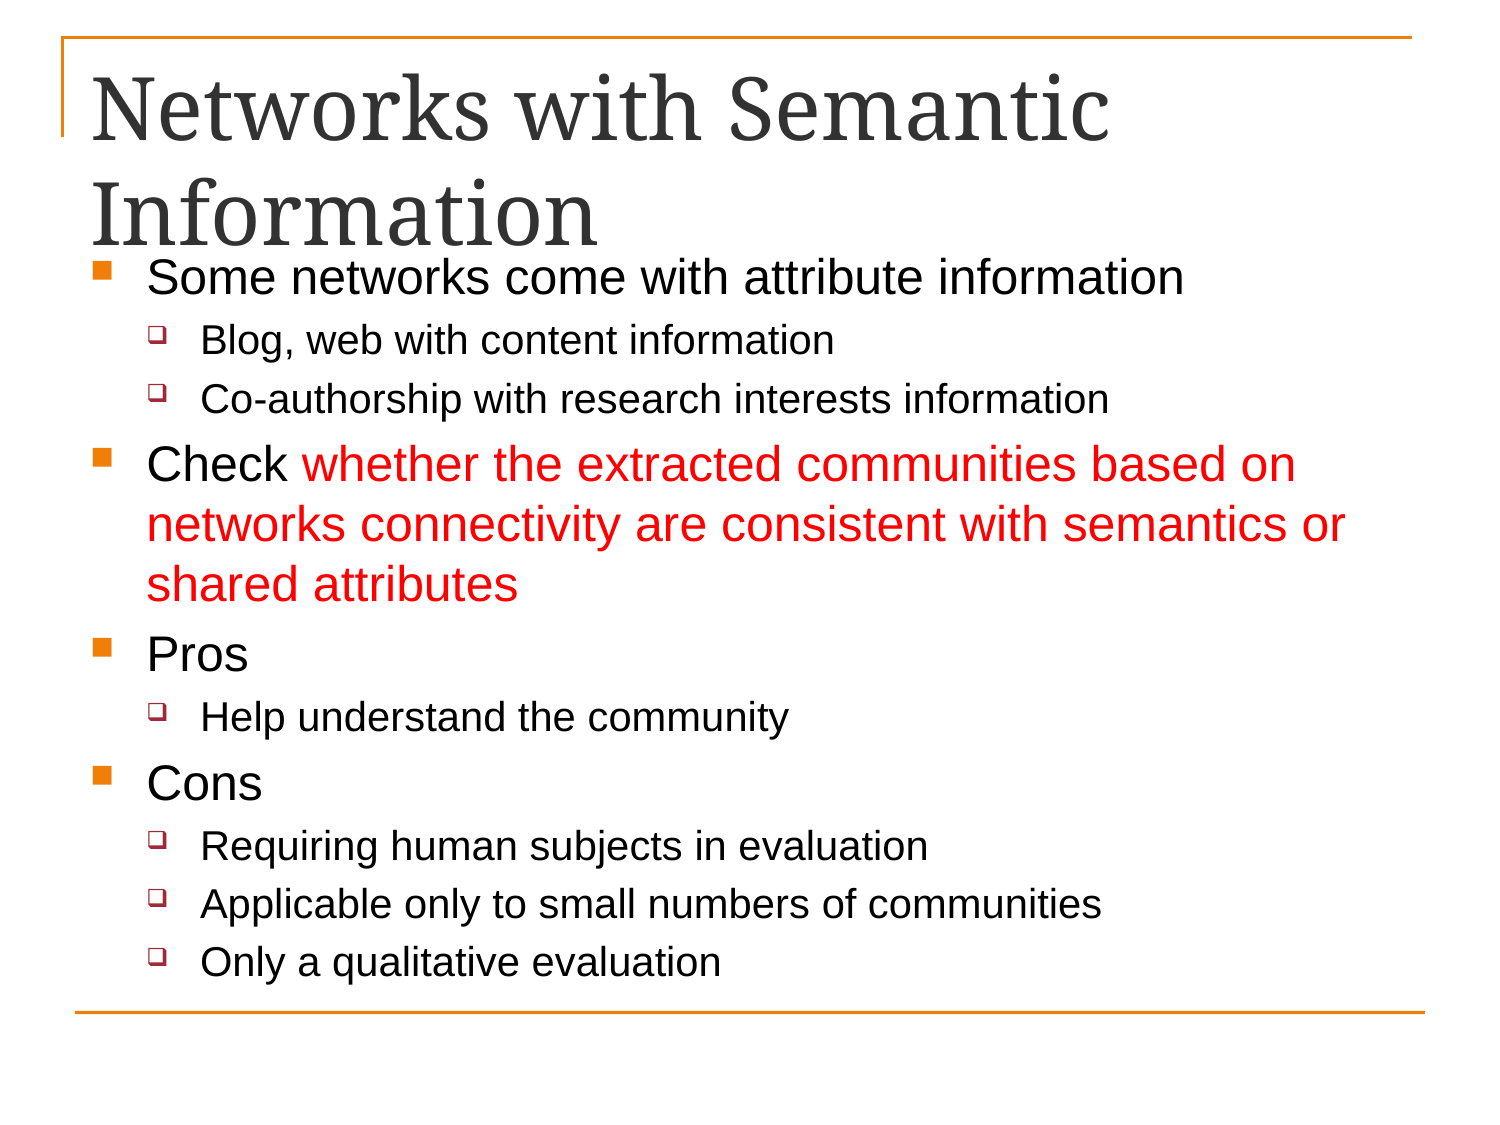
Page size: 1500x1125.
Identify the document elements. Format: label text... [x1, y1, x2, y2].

title Networks with Semantic Information [74, 45, 1426, 233]
list Some networks come with attribute information Blog, web with content information Co-authorship with research interests information Check whether the extracted communities based on networks connectivity are consistent with semantics or shared attributes Pros Help understand the community Cons Requiring human subjects in evaluation Applicable only to small numbers of communities Only a qualitative evaluation [74, 237, 1426, 1006]
